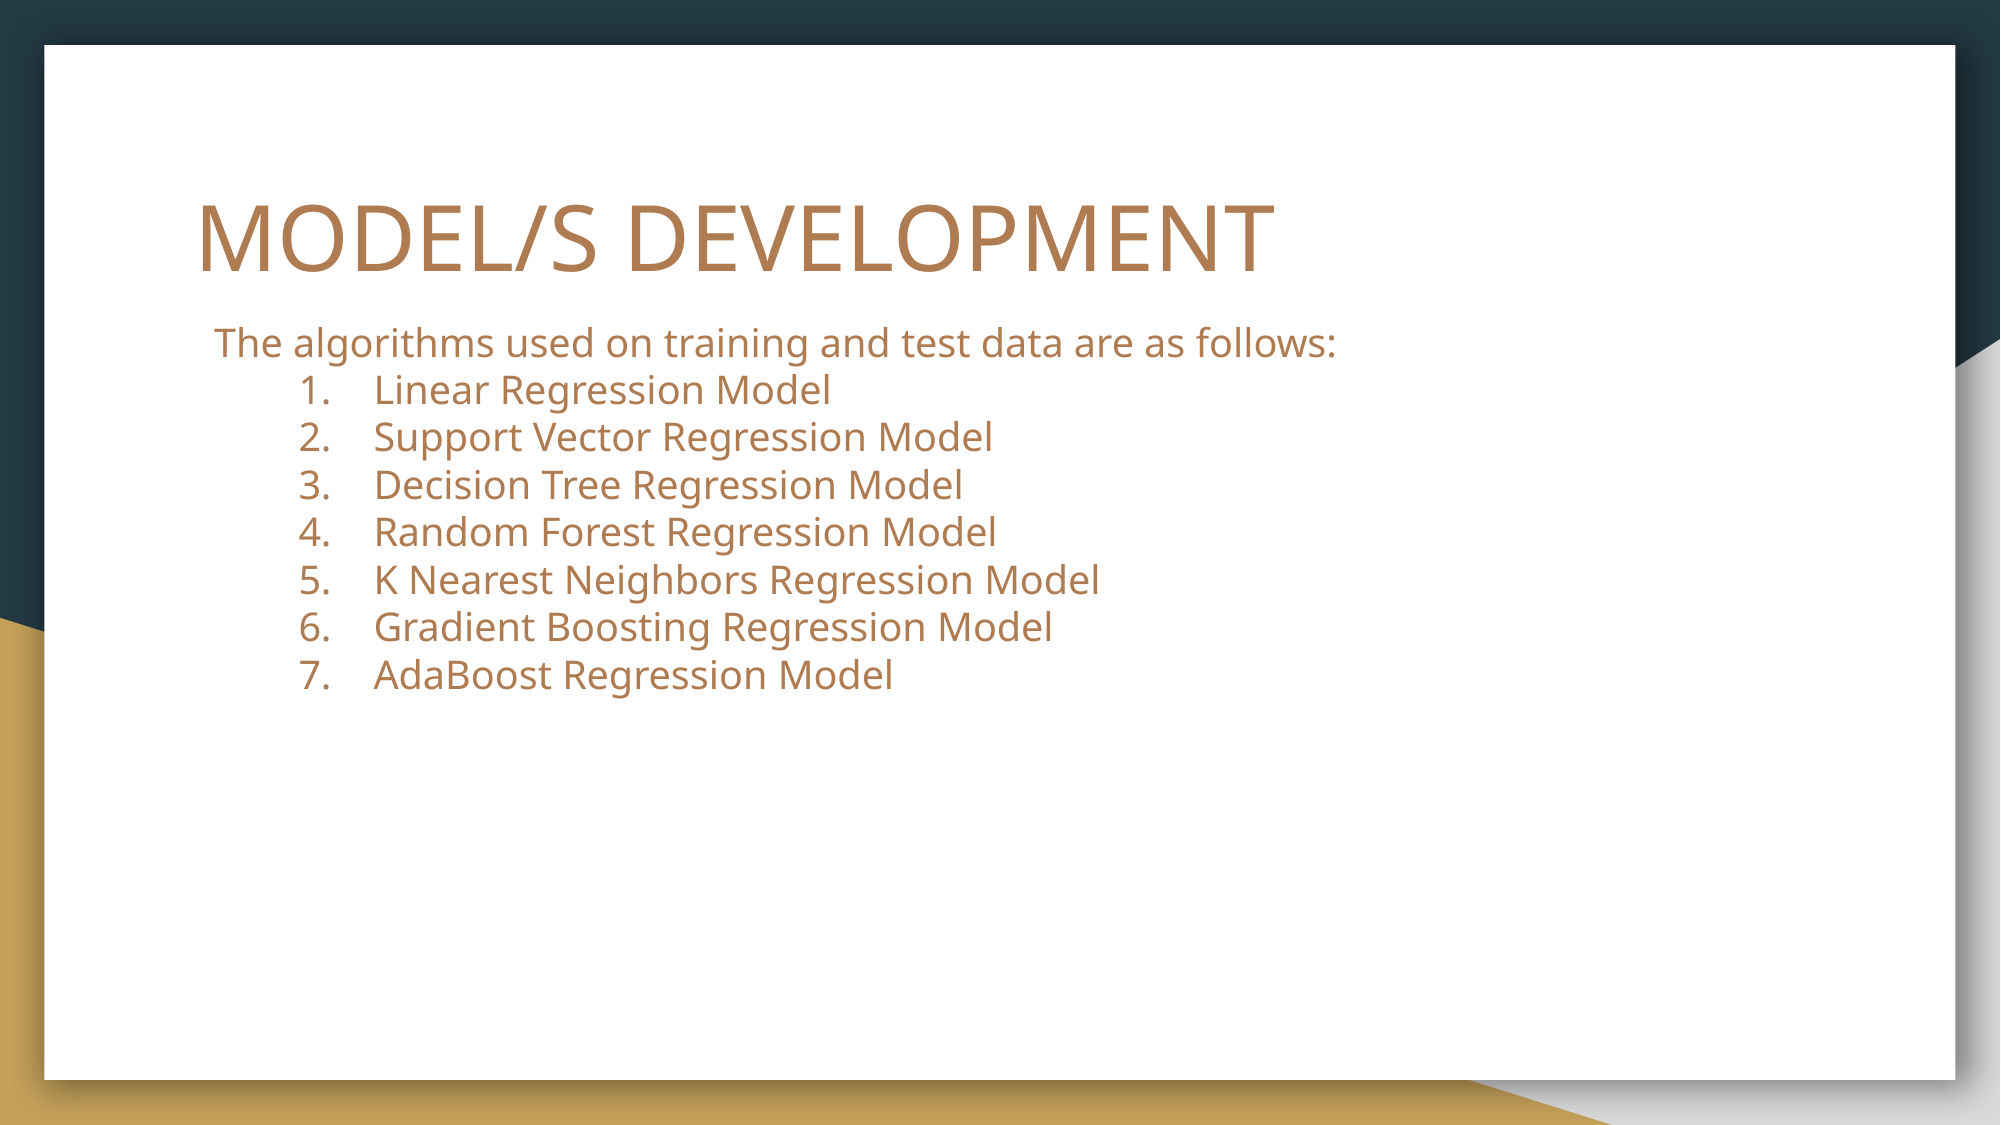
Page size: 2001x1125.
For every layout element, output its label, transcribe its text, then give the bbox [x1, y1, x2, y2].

title MODEL/S DEVELOPMENT [179, 184, 1821, 394]
text_box The algorithms used on training and test data are as follows: Linear Regression Model Support Vector Regression Model Decision Tree Regression Model Random Forest Regression Model K Nearest Neighbors Regression Model Gradient Boosting Regression Model AdaBoost Regression Model [199, 309, 1702, 705]
